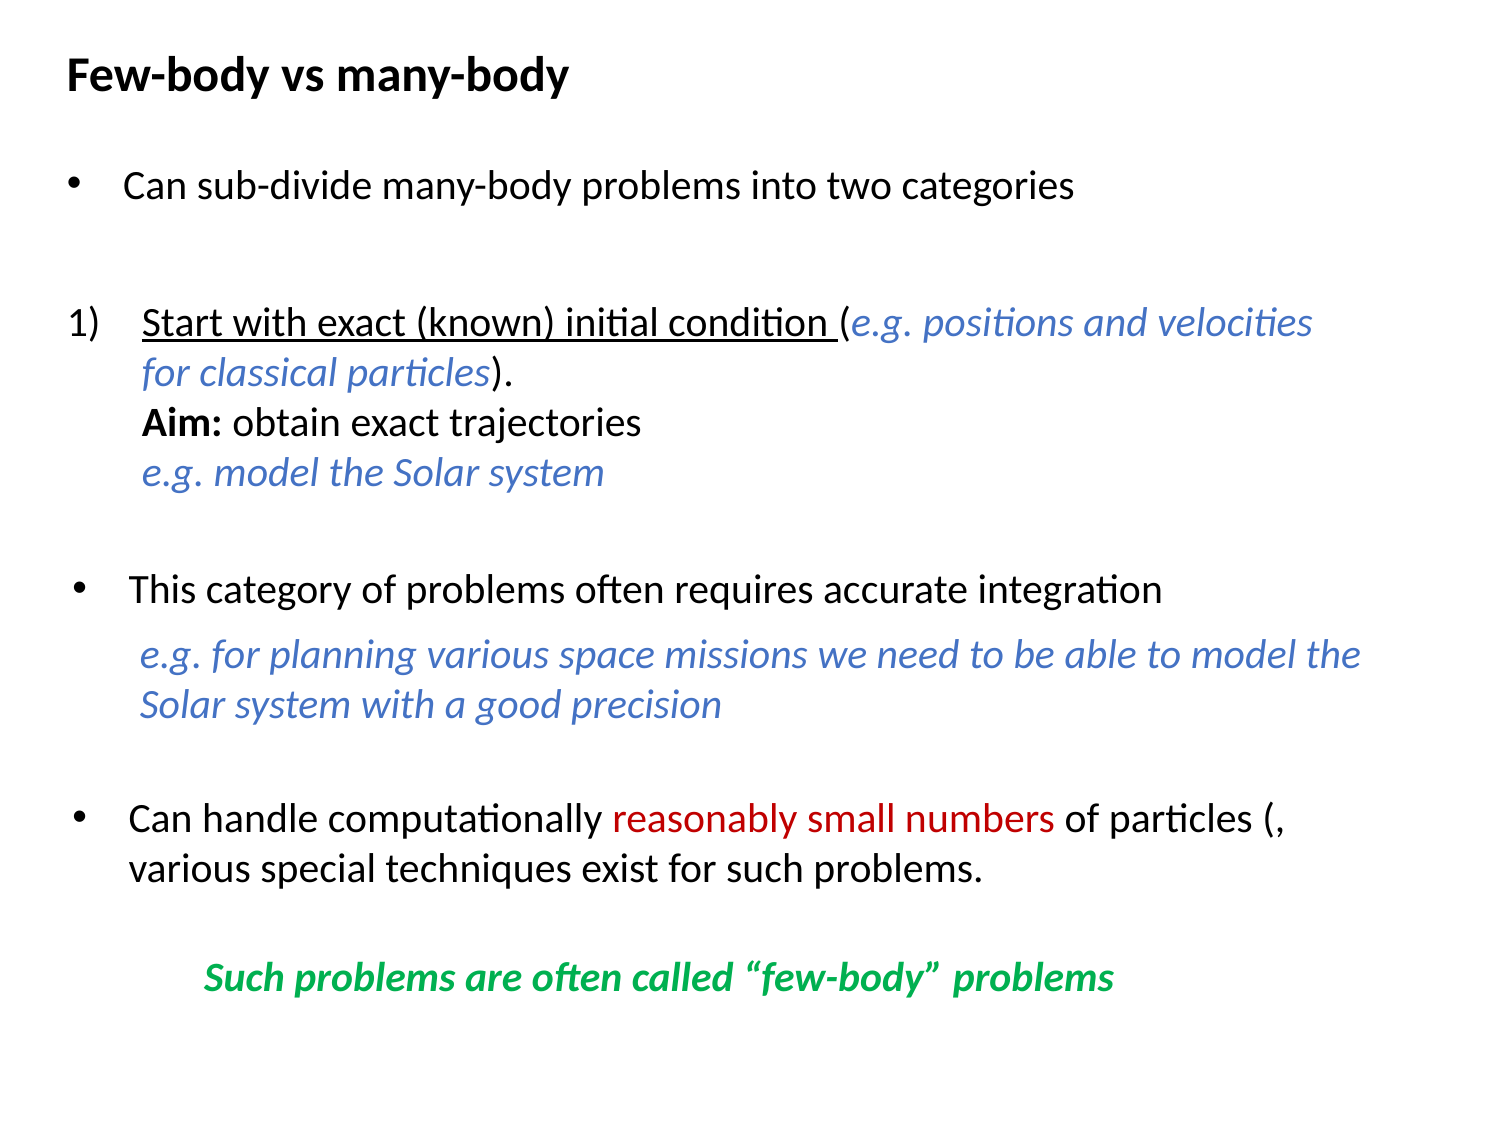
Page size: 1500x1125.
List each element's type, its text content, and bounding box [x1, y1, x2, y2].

text_box Such problems are often called “few-body” problems [189, 942, 1202, 1007]
text_box Can sub-divide many-body problems into two categories [52, 149, 1340, 215]
text_box Start with exact (known) initial condition (e.g. positions and velocities for classical particles). Aim: obtain exact trajectories e.g. model the Solar system [52, 287, 1340, 503]
text_box Few-body vs many-body [52, 33, 950, 109]
text_box e.g. for planning various space missions we need to be able to model the Solar system with a good precision [124, 619, 1412, 735]
text_box This category of problems often requires accurate integration [57, 554, 1345, 620]
